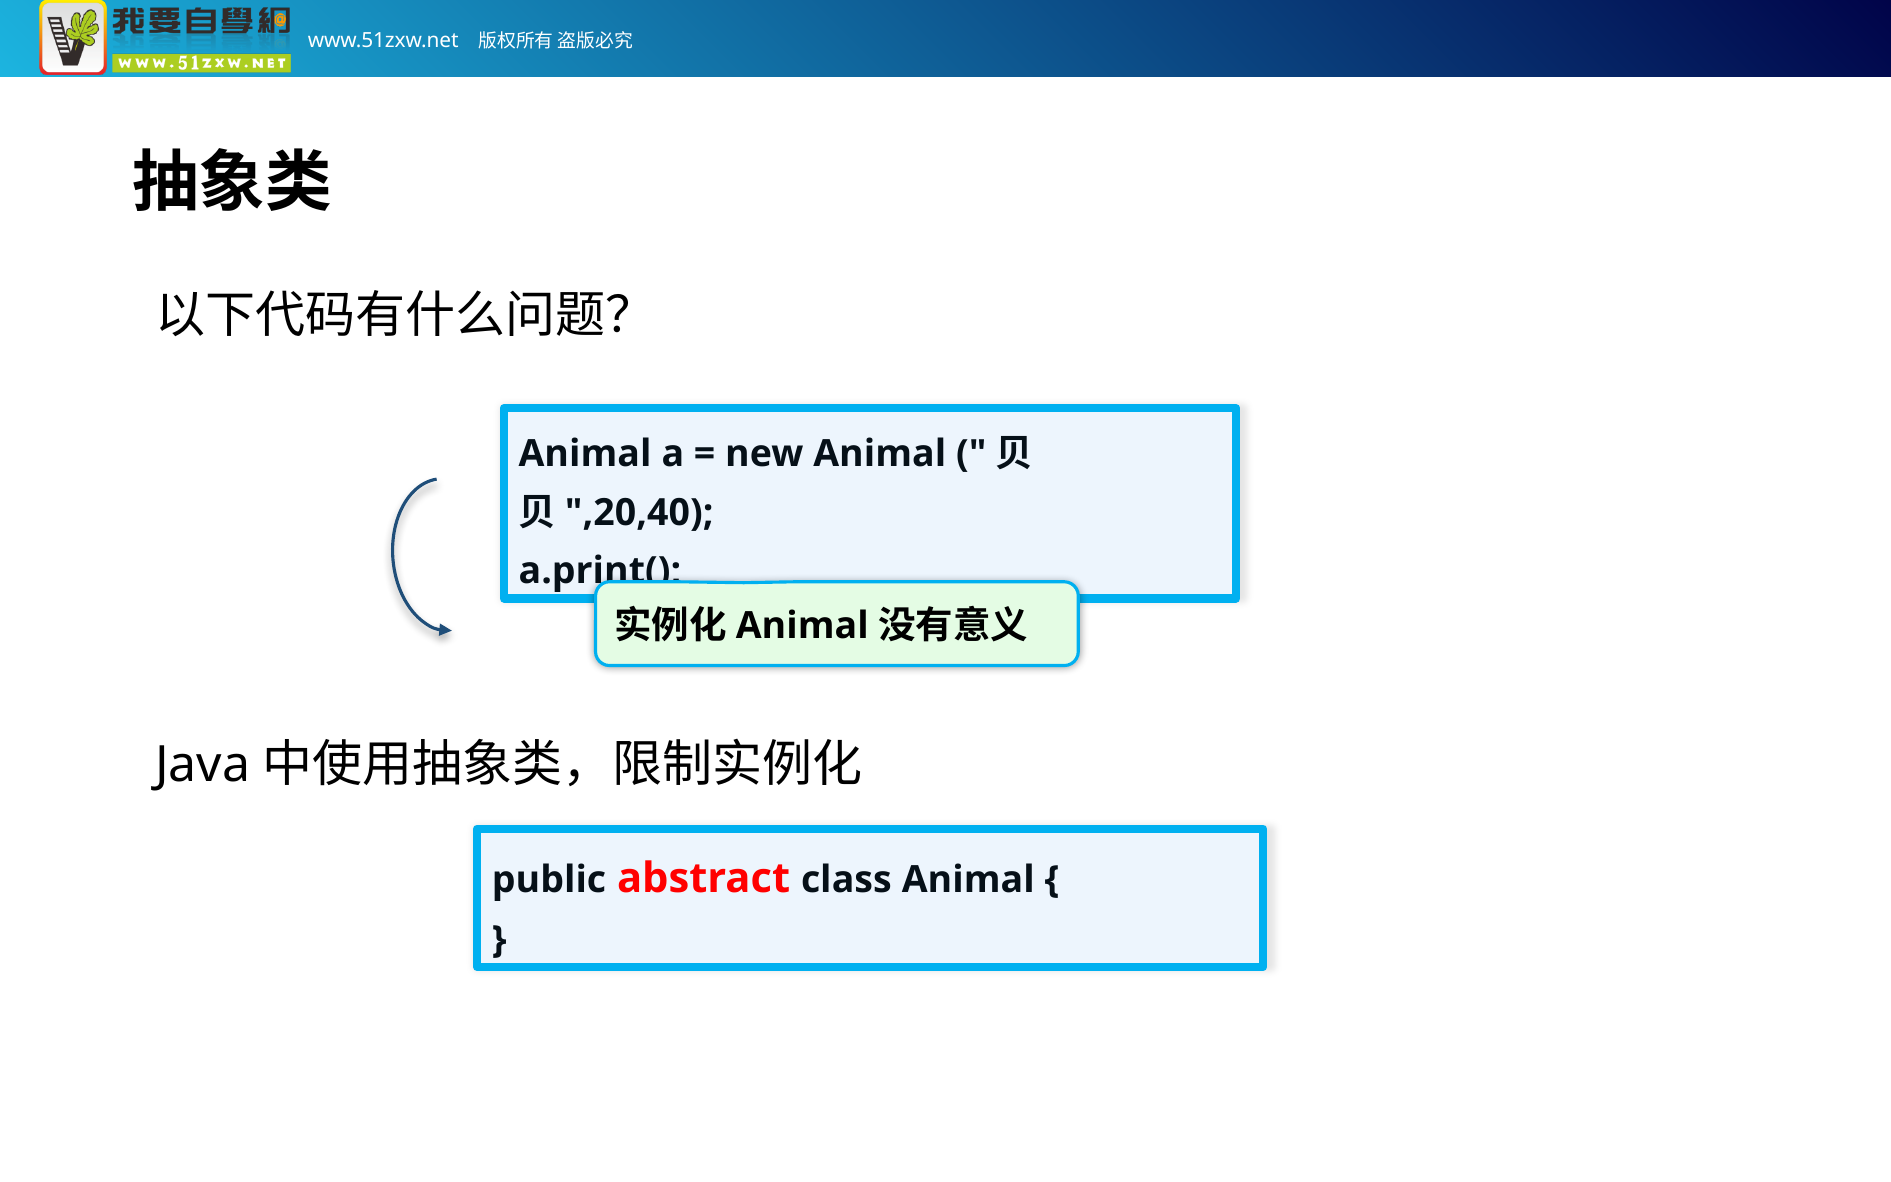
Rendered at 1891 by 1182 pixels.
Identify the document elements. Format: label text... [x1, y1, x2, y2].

picture [39, 0, 291, 75]
text_box 实例化Animal没有意义 [595, 581, 1079, 666]
text_box Animal a = new Animal ("贝贝",20,40); a.print(); [503, 408, 1237, 599]
text_box www.51zxw.net 版权所有 盗版必究 [291, 11, 858, 59]
text_box 以下代码有什么问题？ Java中使用抽象类，限制实例化 [140, 281, 1395, 1126]
text_box [390, 477, 452, 636]
text_box public abstract class Animal { } [477, 828, 1264, 968]
text_box [0, 0, 1891, 78]
text_box 抽象类 [117, 131, 348, 226]
